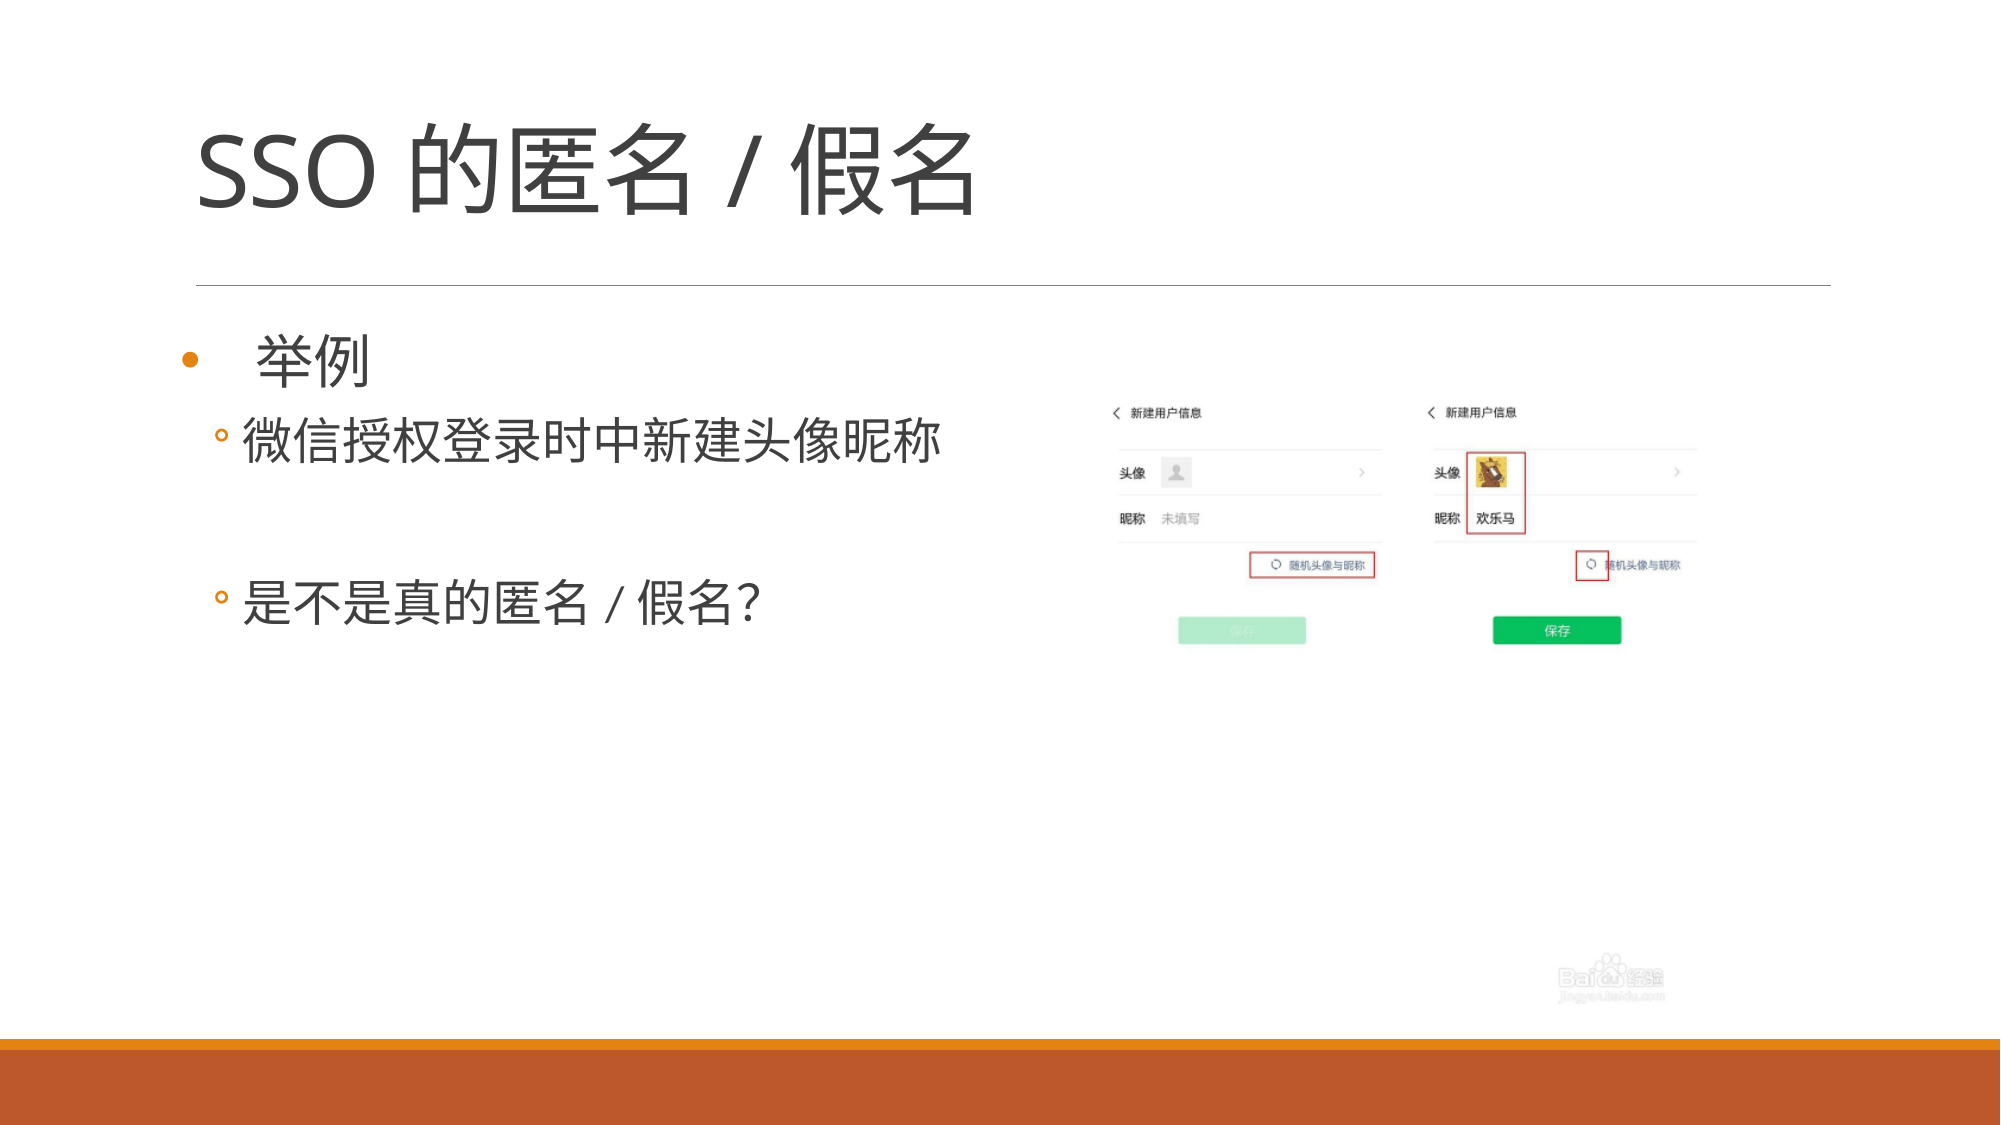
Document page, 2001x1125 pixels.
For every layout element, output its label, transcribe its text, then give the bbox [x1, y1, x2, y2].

title SSO的匿名/假名 [180, 47, 1830, 236]
list 举例 微信授权登录时中新建头像昵称 是不是真的匿名/假名？ [180, 310, 1830, 971]
picture [1102, 396, 1697, 1018]
